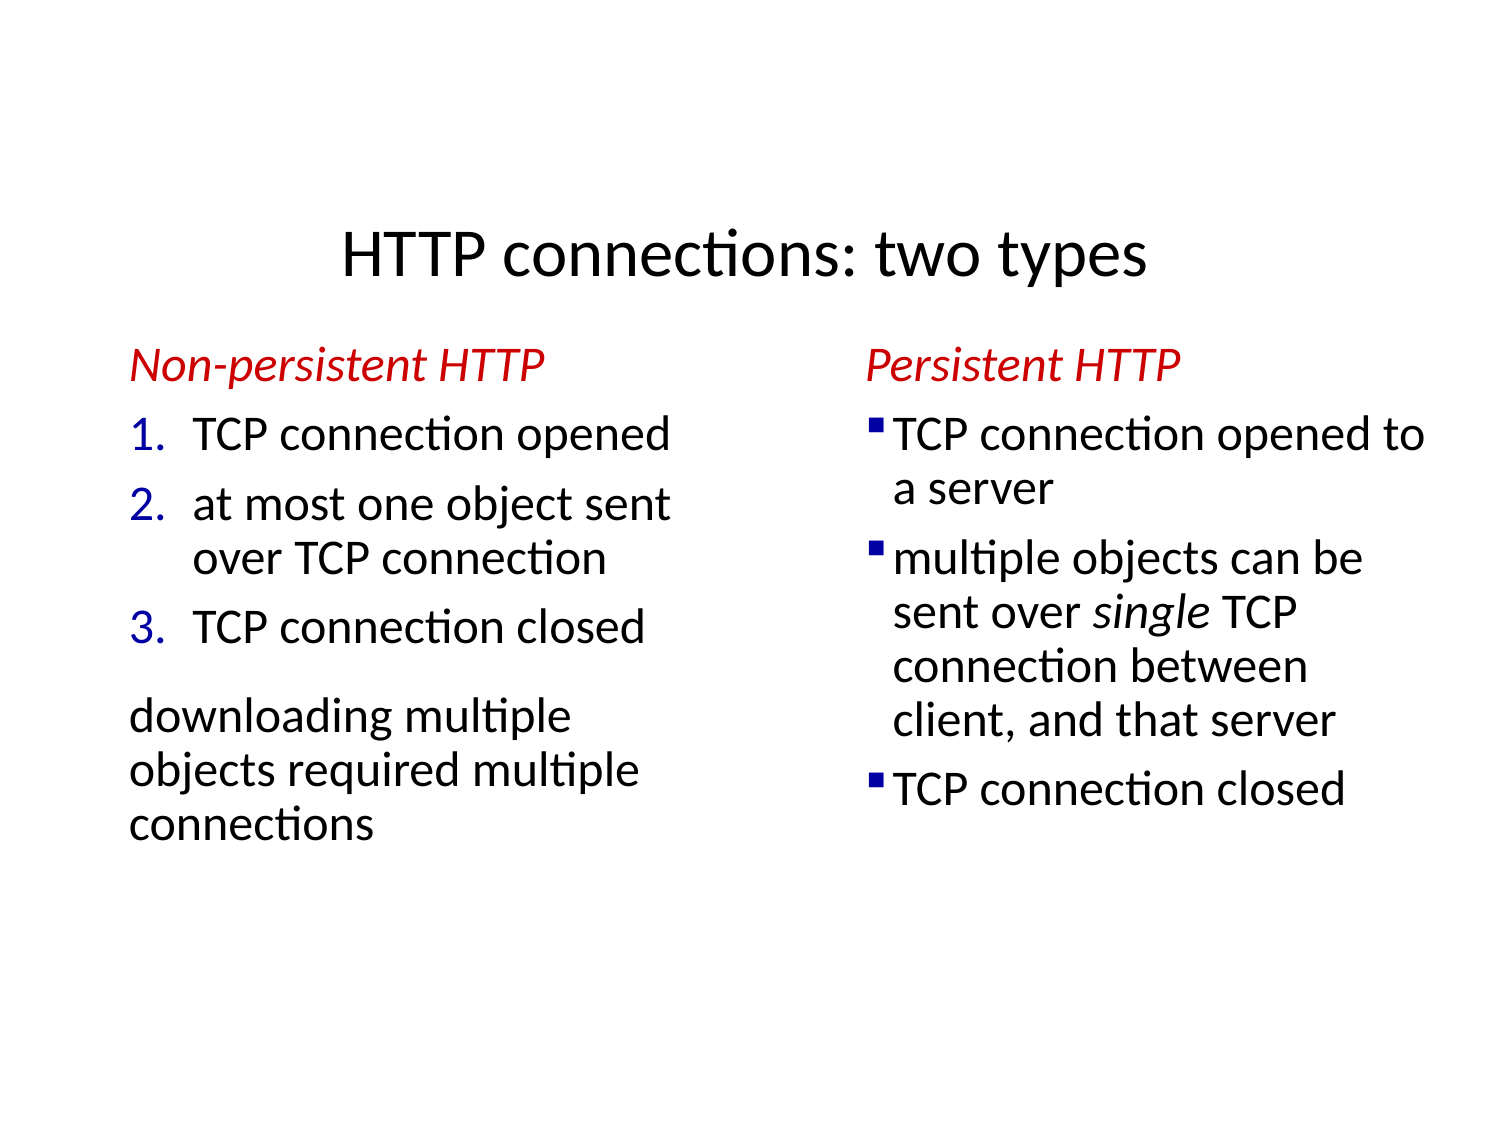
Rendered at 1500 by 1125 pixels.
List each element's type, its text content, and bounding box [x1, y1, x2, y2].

text_box Persistent HTTP TCP connection opened to a server multiple objects can be sent over single TCP connection between client, and that server TCP connection closed [834, 330, 1455, 903]
title HTTP connections: two types [98, 193, 1392, 304]
text_box Non-persistent HTTP TCP connection opened at most one object sent over TCP connection TCP connection closed downloading multiple objects required multiple connections [98, 330, 719, 903]
